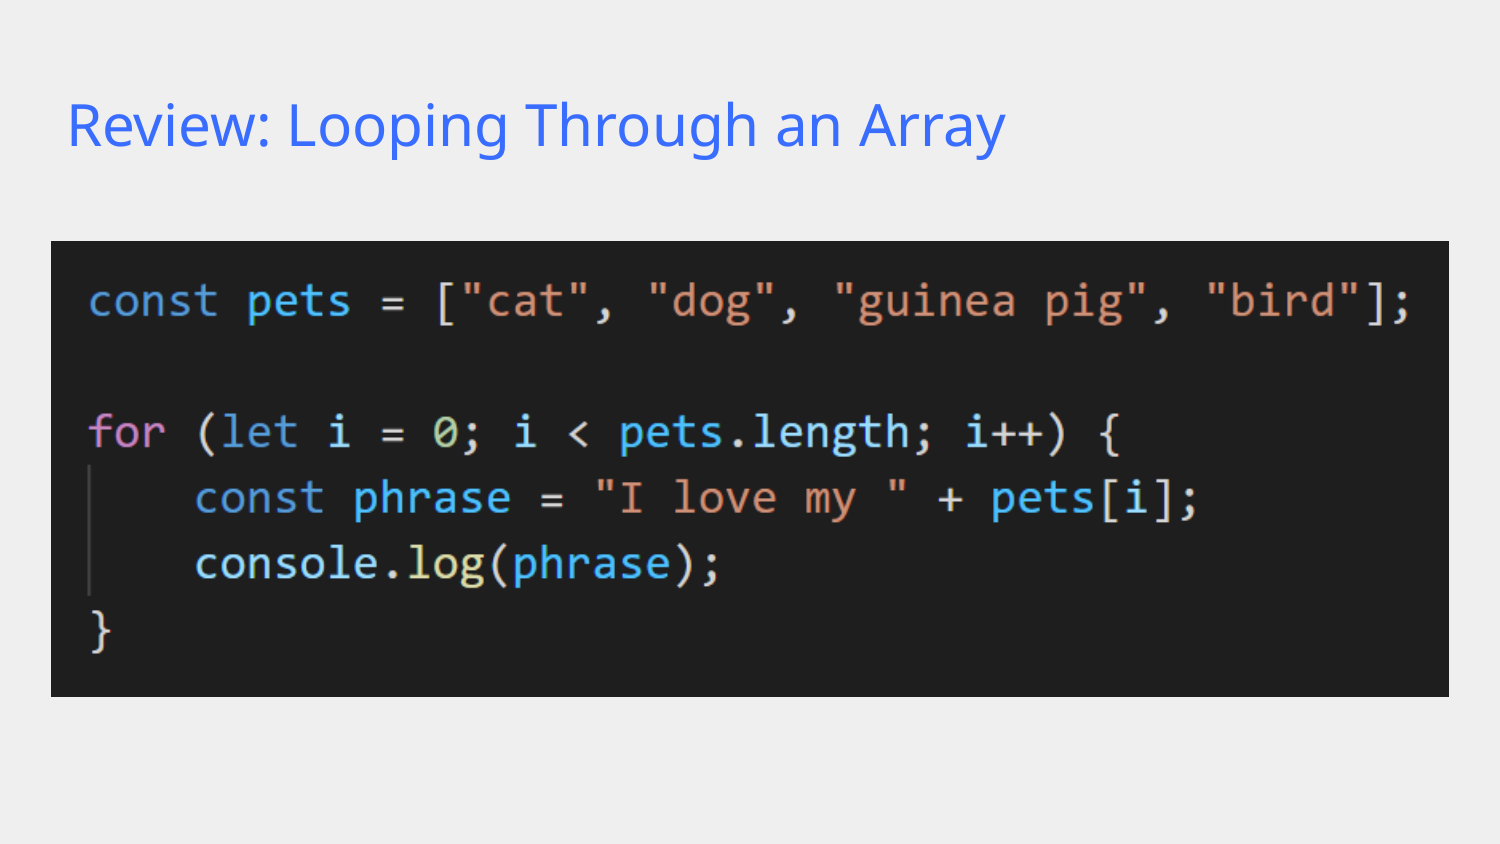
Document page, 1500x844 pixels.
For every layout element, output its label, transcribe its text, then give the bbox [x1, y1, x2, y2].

title Review: Looping Through an Array [51, 72, 1449, 167]
picture [50, 241, 1450, 698]
